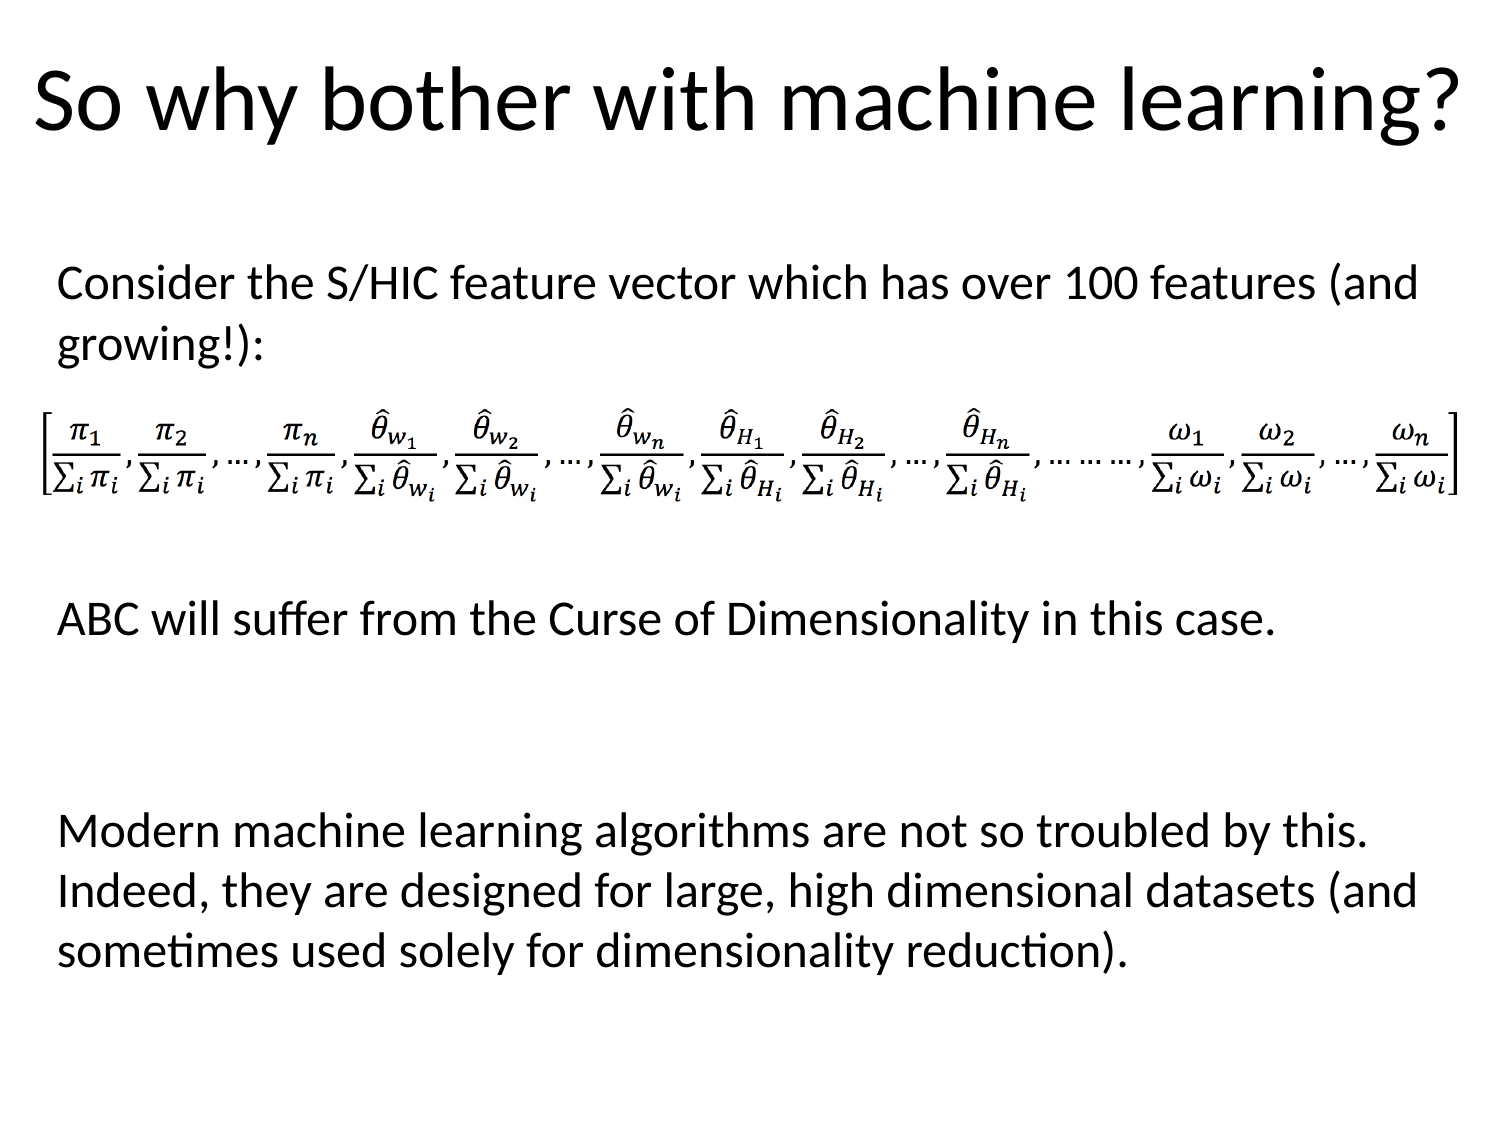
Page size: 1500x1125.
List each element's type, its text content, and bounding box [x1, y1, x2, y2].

text_box Consider the S/HIC feature vector which has over 100 features (and growing!): [42, 242, 1458, 378]
picture [41, 400, 1458, 512]
text_box So why bother with machine learning? [0, 0, 1500, 188]
text_box Modern machine learning algorithms are not so troubled by this. Indeed, they are designed for large, high dimensional datasets (and sometimes used solely for dimensionality reduction). [42, 790, 1458, 985]
text_box ABC will suffer from the Curse of Dimensionality in this case. [42, 578, 1458, 654]
